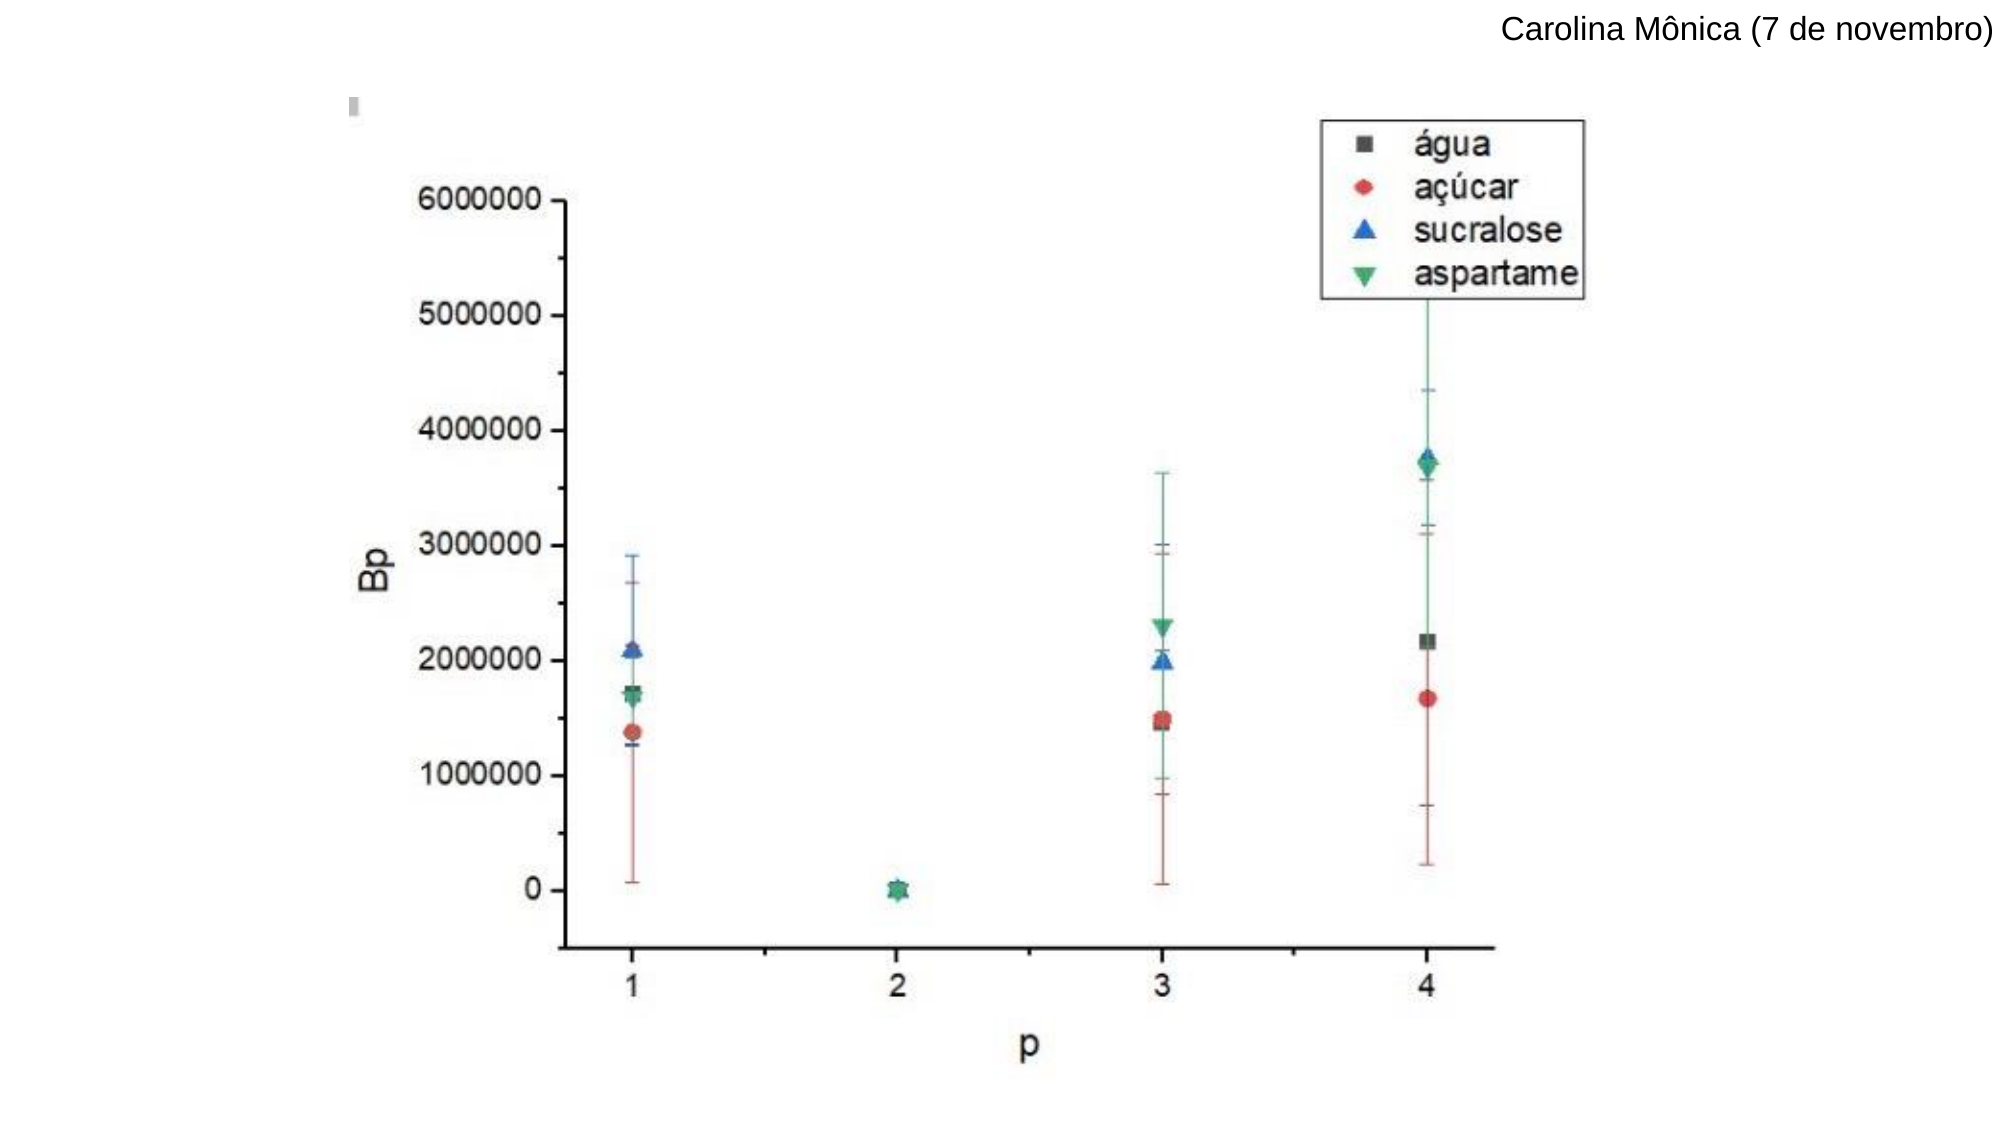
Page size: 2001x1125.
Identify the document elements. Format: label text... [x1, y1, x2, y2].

picture [349, 97, 1626, 1093]
text_box Carolina Mônica (7 de novembro) [1486, 0, 2000, 55]
